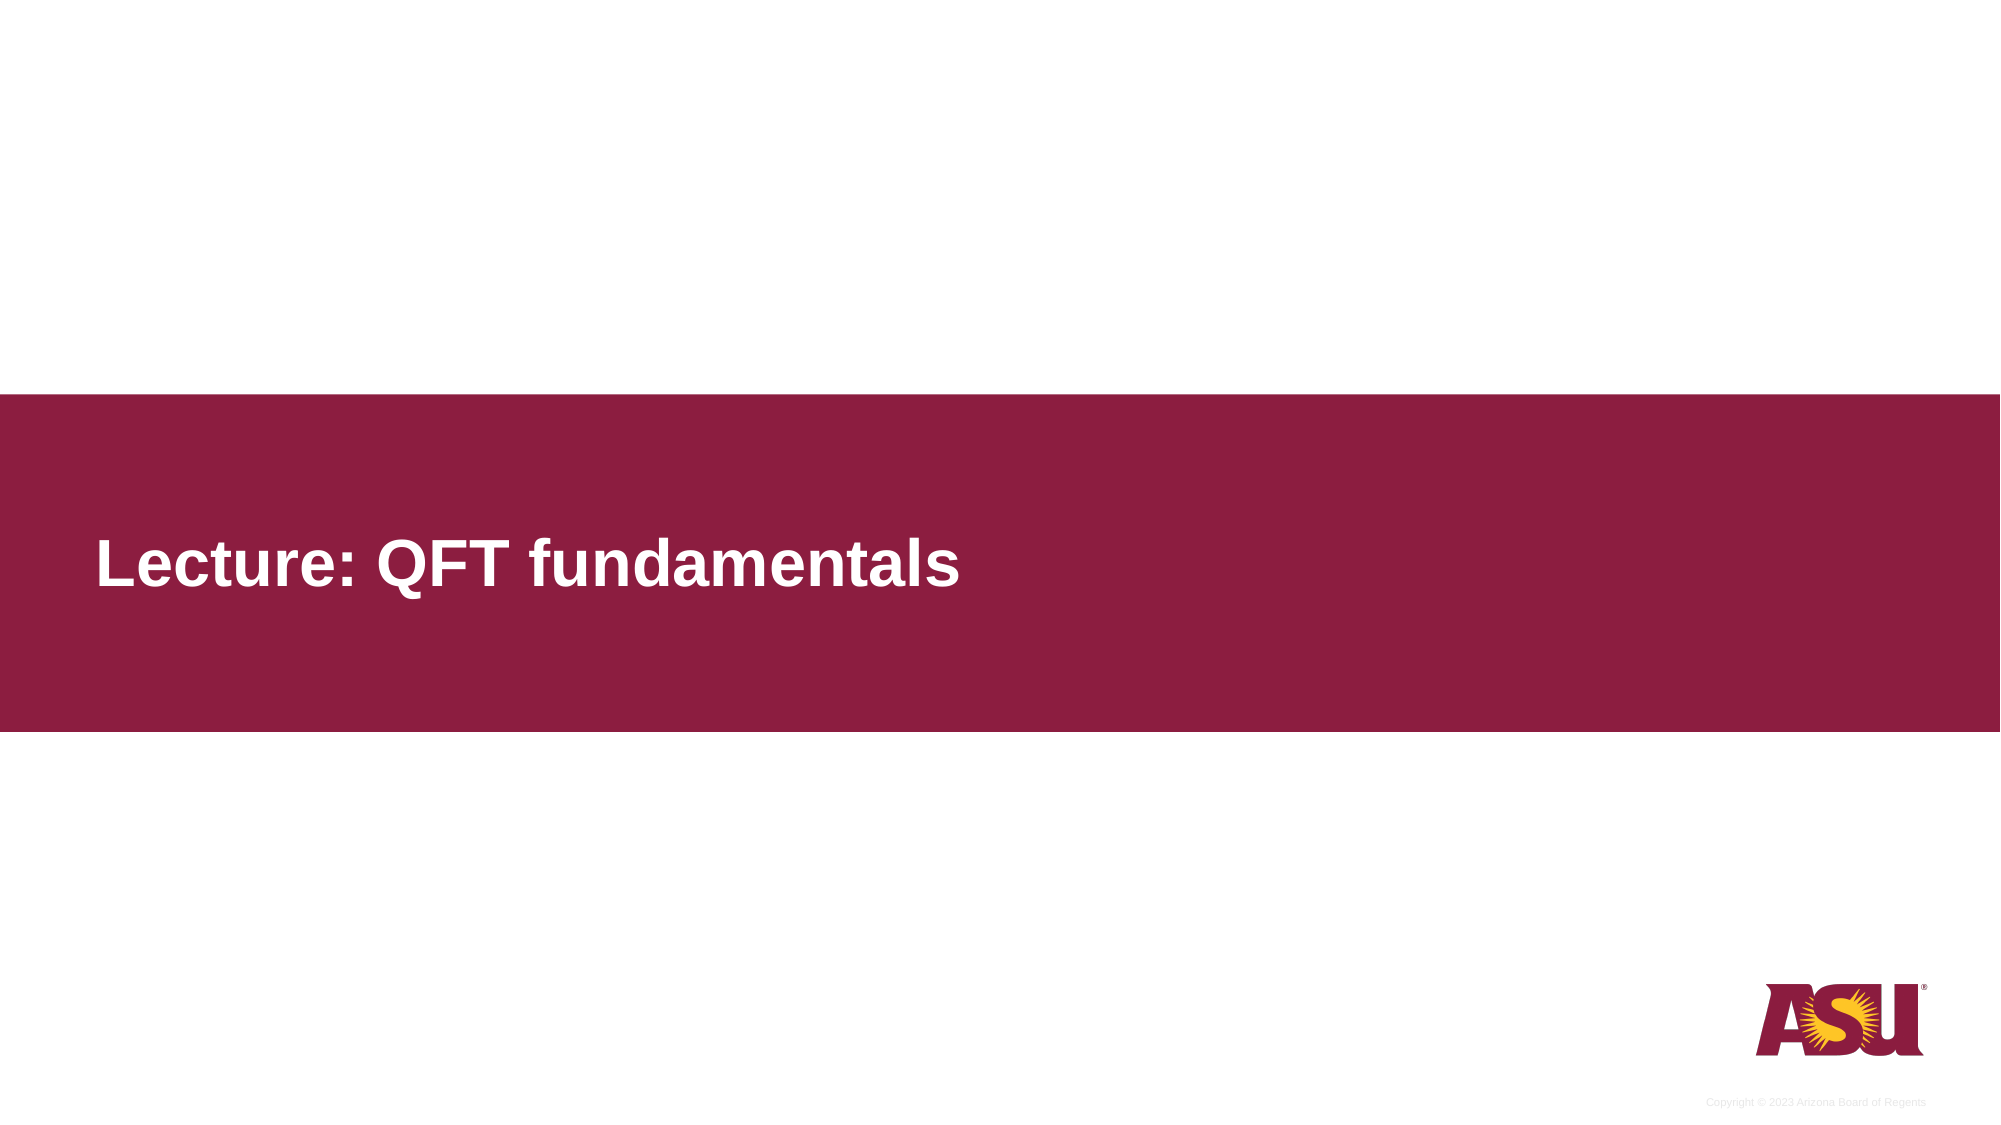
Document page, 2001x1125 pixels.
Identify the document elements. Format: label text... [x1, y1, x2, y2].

title Lecture: QFT fundamentals [95, 397, 1925, 732]
picture [1720, 948, 1938, 1091]
